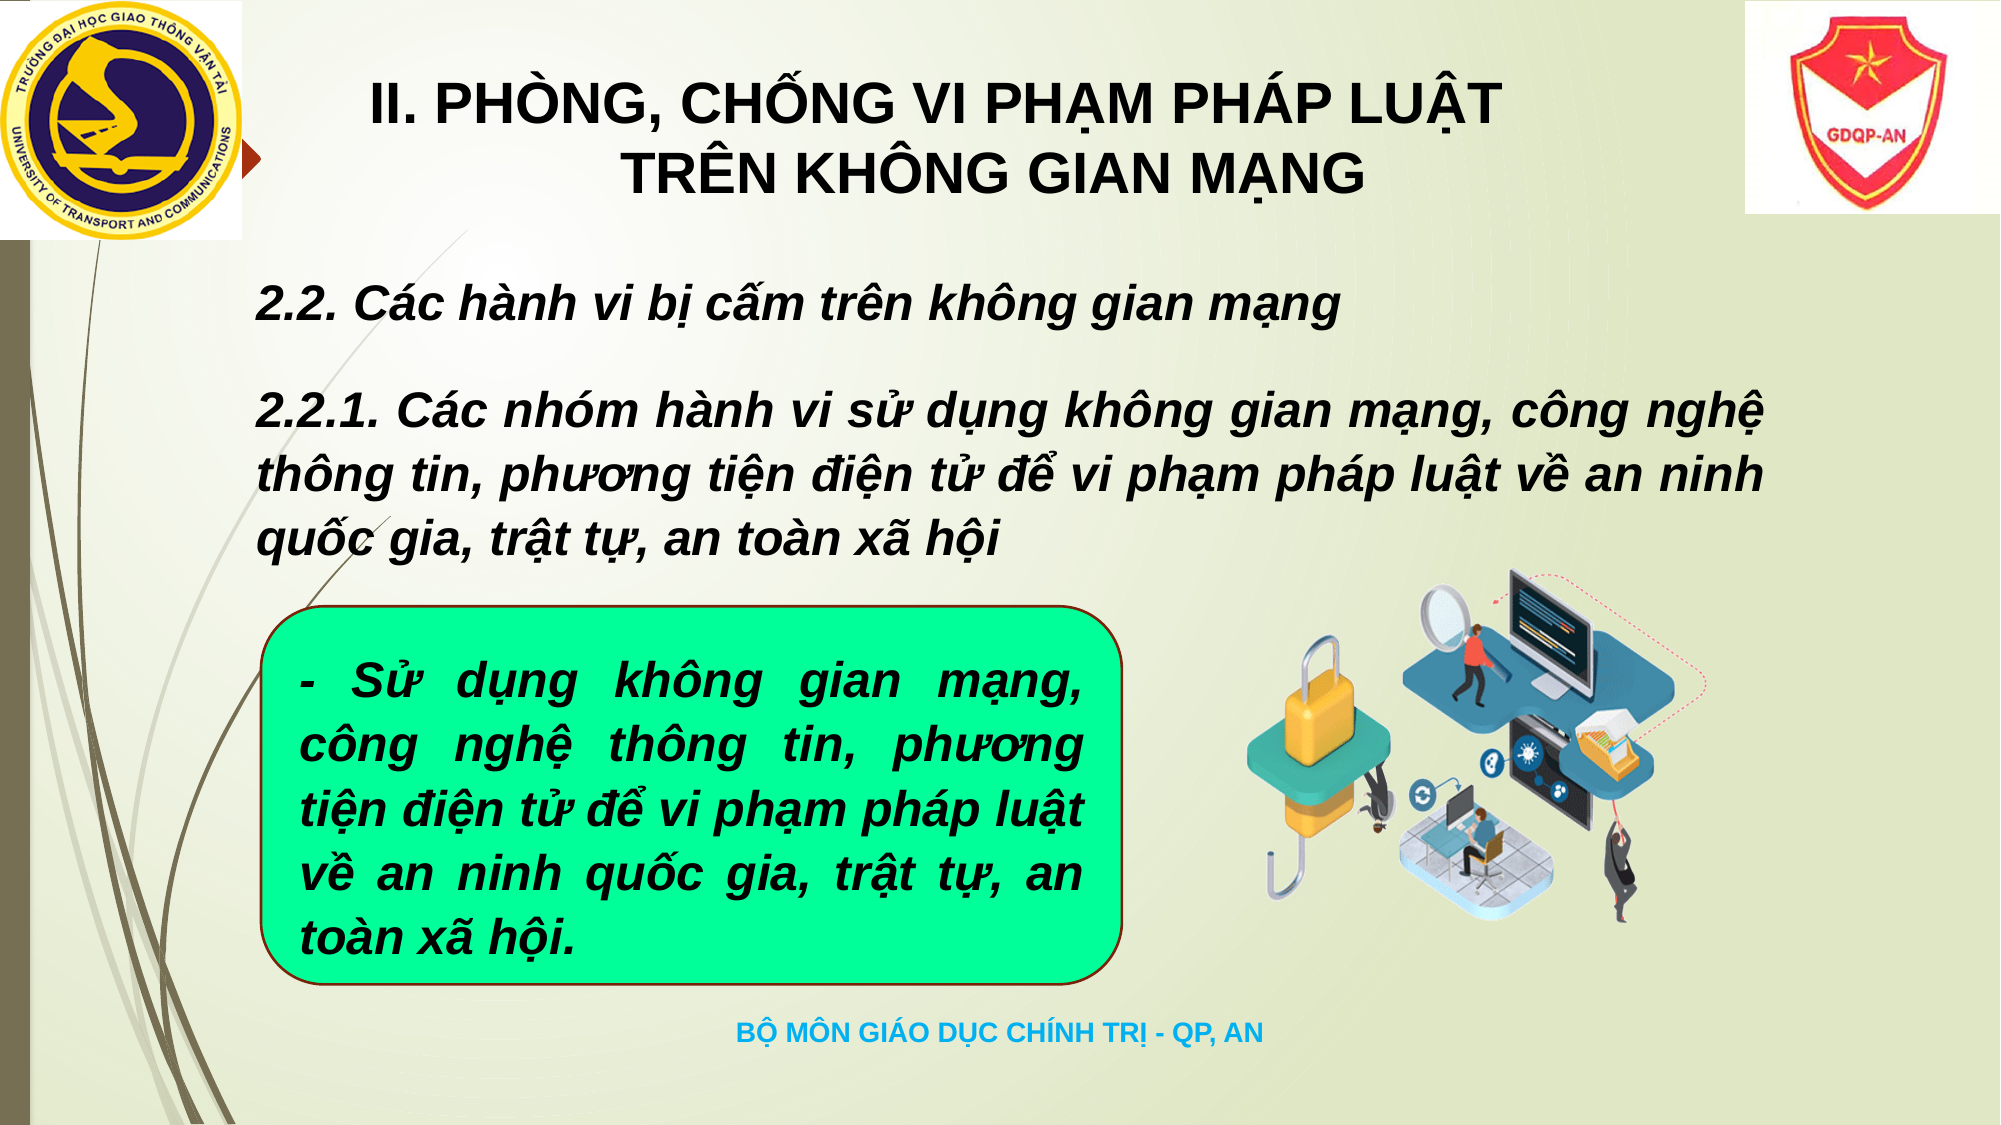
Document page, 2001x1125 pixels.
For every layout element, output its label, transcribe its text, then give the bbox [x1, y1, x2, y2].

picture [1745, 1, 2000, 215]
text_box - Sử dụng không gian mạng, công nghệ thông tin, phương tiện điện tử để vi phạm pháp luật về an ninh quốc gia, trật tự, an toàn xã hội. [284, 635, 1100, 972]
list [1179, 534, 1782, 971]
text_box II. PHÒNG, CHỐNG VI PHẠM PHÁP LUẬT TRÊN KHÔNG GIAN MẠNG [284, 57, 1703, 213]
text_box BỘ MÔN GIÁO DỤC CHÍNH TRỊ - QP, AN [720, 1007, 1280, 1056]
text_box [259, 604, 1124, 986]
picture [0, 1, 242, 240]
text_box 2.2.1. Các nhóm hành vi sử dụng không gian mạng, công nghệ thông tin, phương tiện điện tử để vi phạm pháp luật về an ninh quốc gia, trật tự, an toàn xã hội [241, 365, 1782, 573]
text_box 2.2. Các hành vi bị cấm trên không gian mạng [241, 259, 1439, 339]
